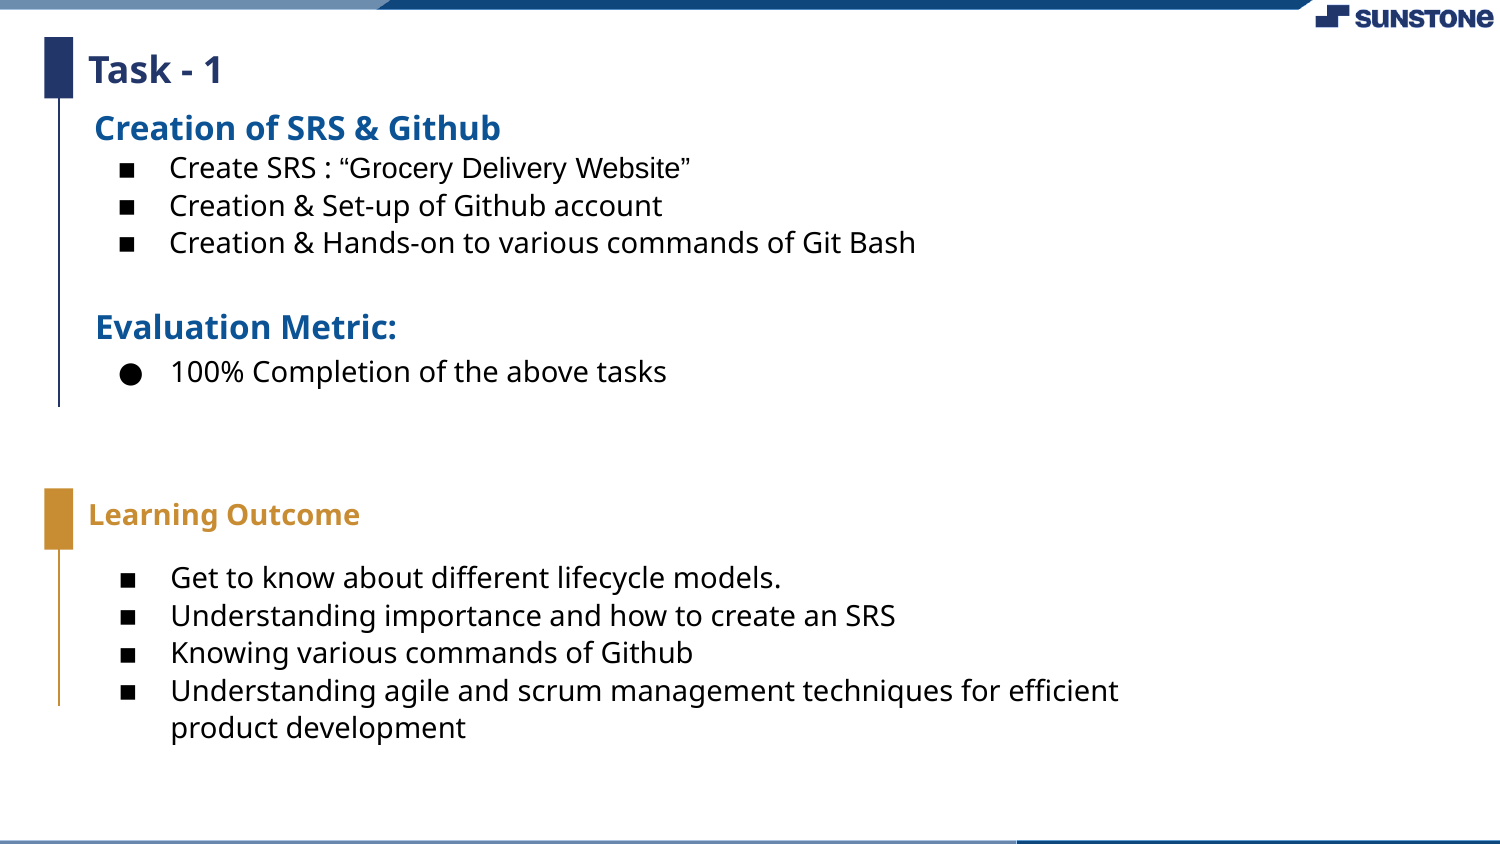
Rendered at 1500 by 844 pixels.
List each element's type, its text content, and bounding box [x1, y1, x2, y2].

list Creation of SRS & Github Create SRS : “Grocery Delivery Website” Creation & Set-up of Github account Creation & Hands-on to various commands of Git Bash [79, 96, 1210, 322]
list Get to know about different lifecycle models. Understanding importance and how to create an SRS Knowing various commands of Github Understanding agile and scrum management techniques for efficient product development [80, 549, 1237, 738]
text_box Task - 1 [73, 38, 505, 92]
picture [0, 0, 1500, 844]
text_box Learning Outcome [73, 488, 505, 541]
text_box Evaluation Metric: [80, 298, 834, 351]
text_box 100% Completion of the above tasks [80, 351, 834, 399]
